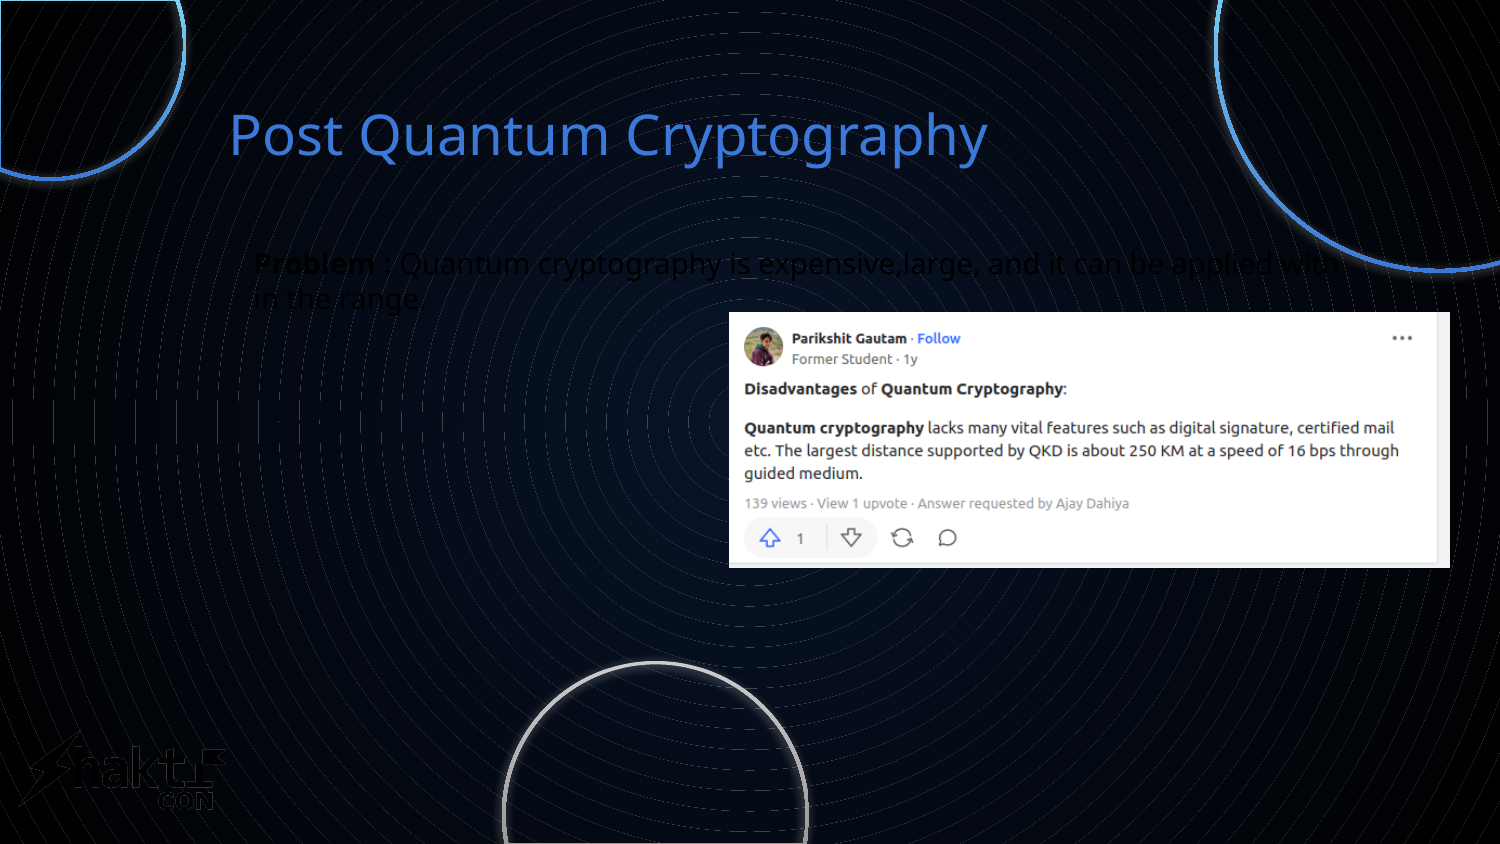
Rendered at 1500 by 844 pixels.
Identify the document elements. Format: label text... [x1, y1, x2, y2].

text_box [1214, 0, 1314, 230]
picture [17, 729, 226, 817]
table_cell 5 [1208, 69, 1214, 101]
text_box [1389, 260, 1500, 273]
title Post Quantum Cryptography [213, 69, 1214, 182]
picture [729, 312, 1450, 568]
text_box Problem : Quantum cryptography is expensive,large, and it can be applied with in the range. [238, 230, 1389, 330]
